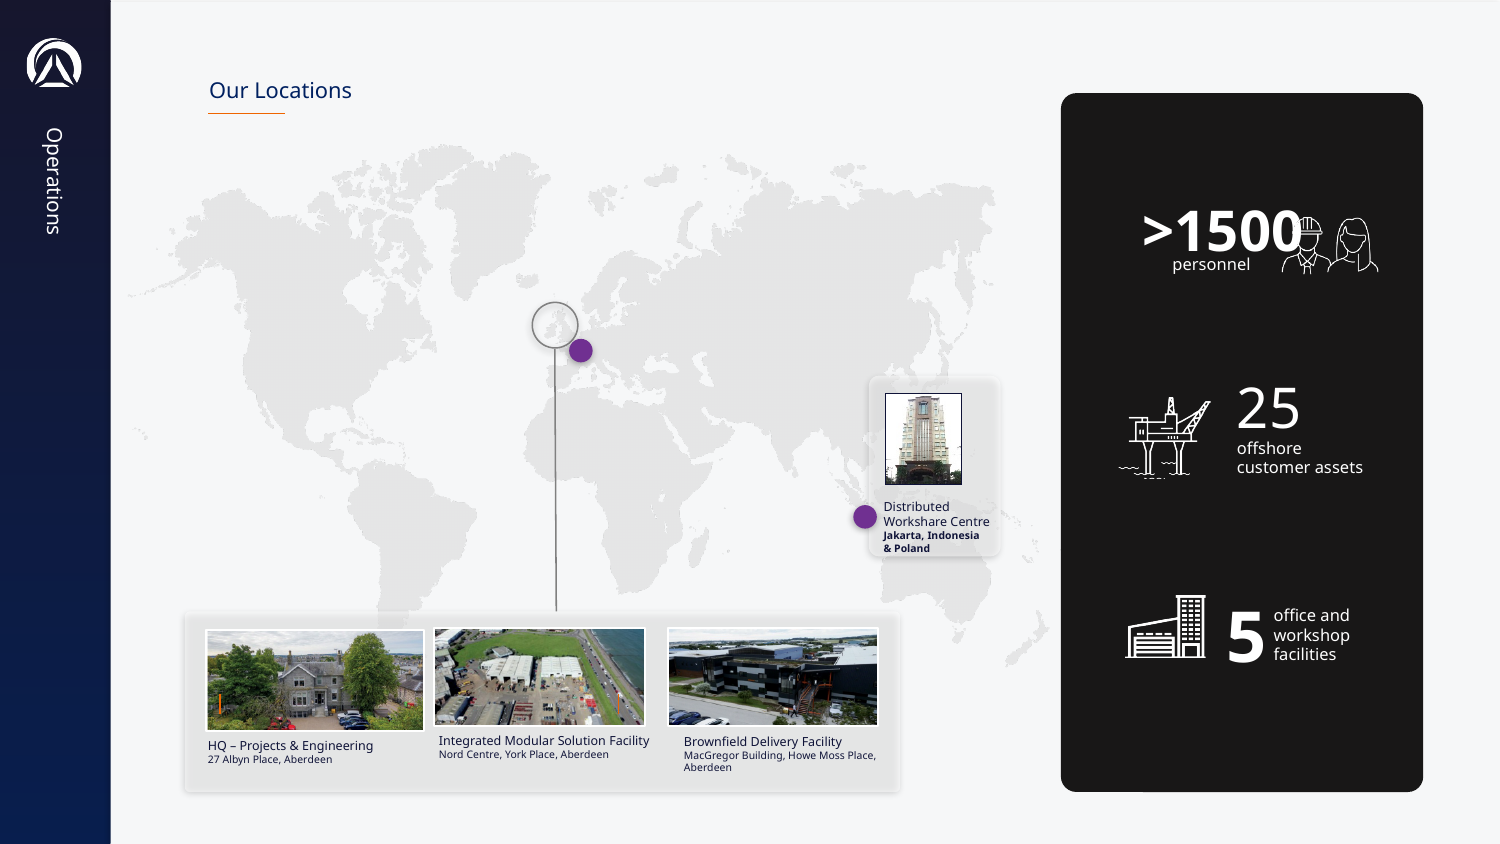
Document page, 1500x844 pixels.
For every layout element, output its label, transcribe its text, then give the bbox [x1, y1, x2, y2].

text_box office and workshop facilities [1258, 597, 1396, 672]
text_box personnel [1157, 247, 1268, 282]
text_box [1058, 90, 1426, 795]
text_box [184, 611, 901, 793]
picture [127, 144, 1069, 675]
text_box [1118, 364, 1387, 486]
picture [1273, 209, 1387, 288]
text_box 5 [1211, 585, 1405, 685]
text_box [868, 375, 1015, 563]
text_box Operations [31, 115, 80, 501]
picture [1124, 595, 1206, 659]
text_box >1500 [1127, 188, 1361, 271]
text_box Our Locations [194, 69, 580, 111]
